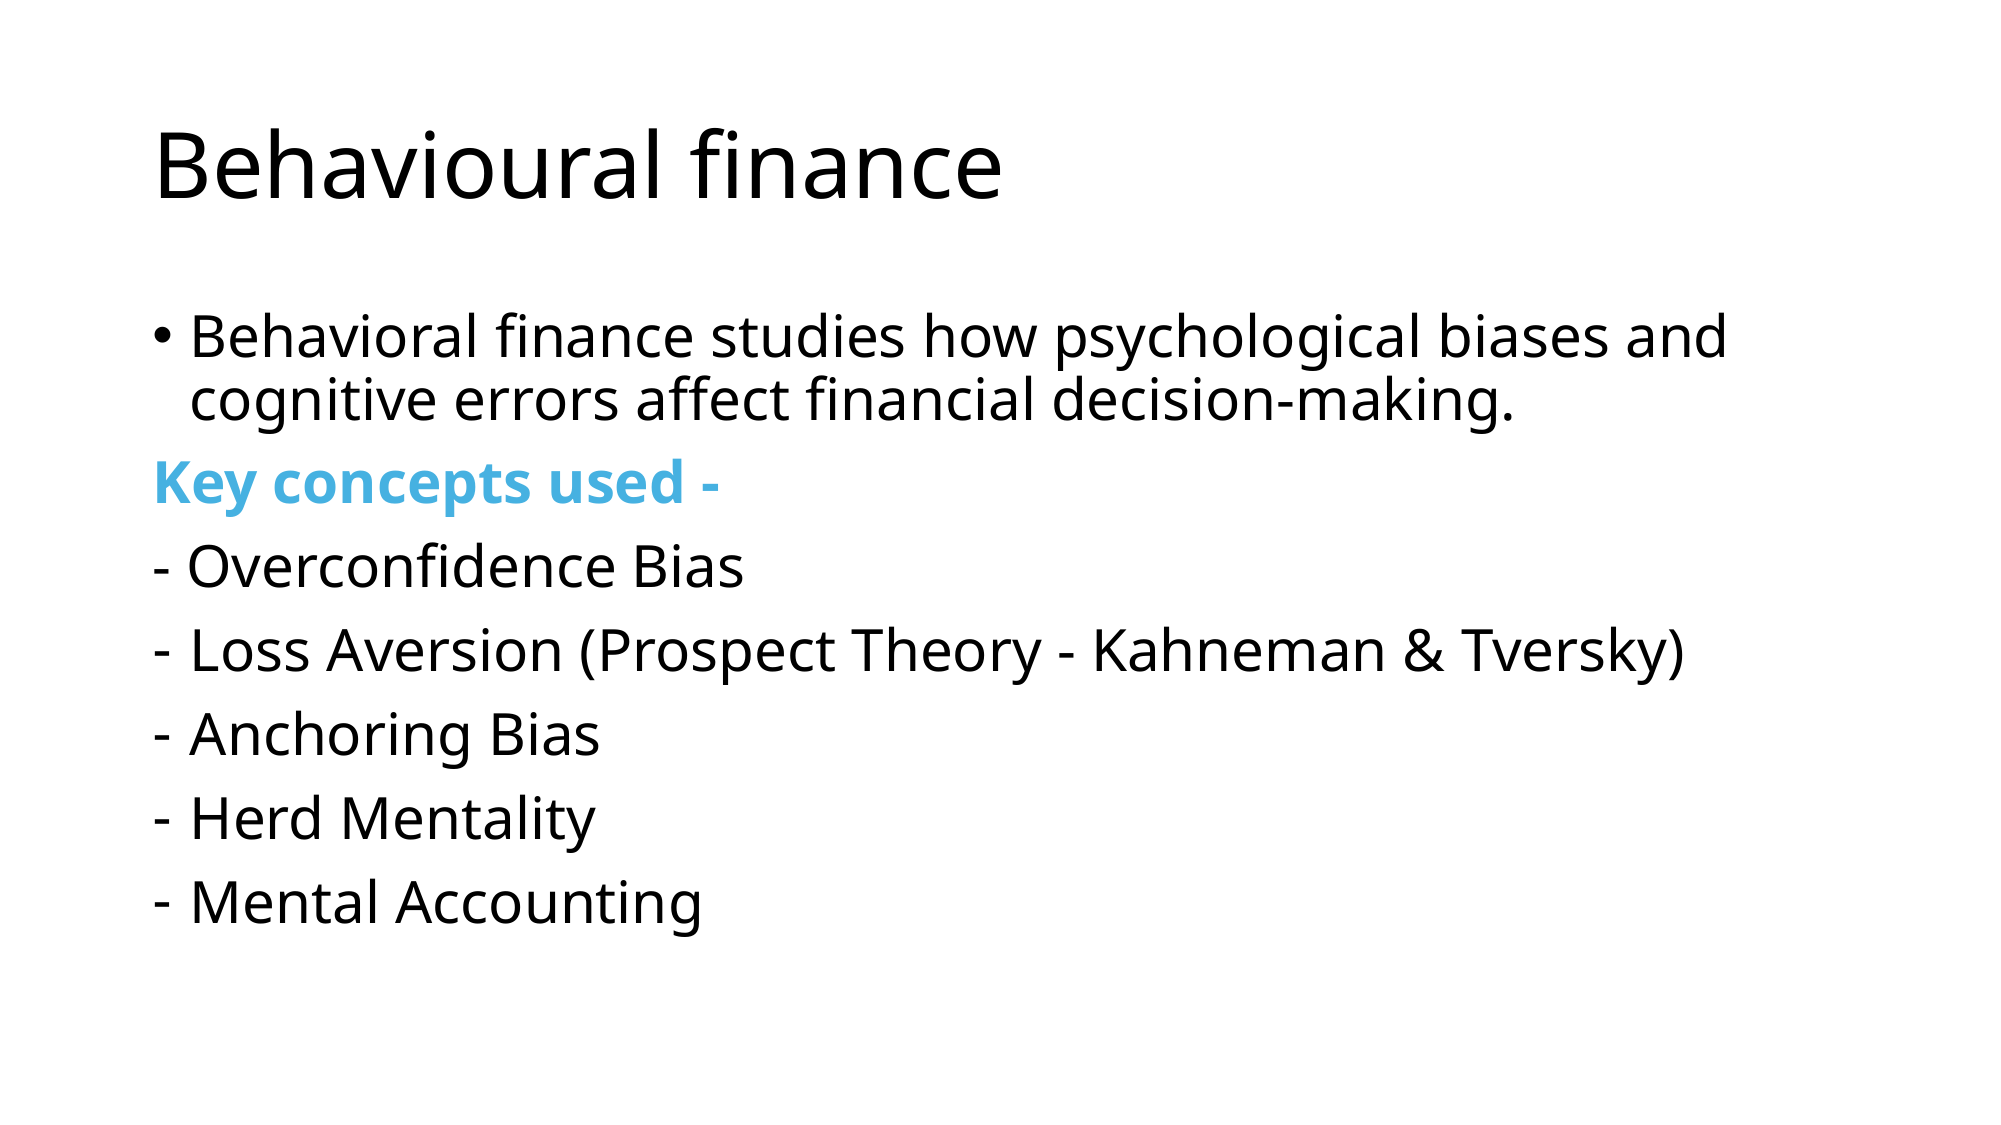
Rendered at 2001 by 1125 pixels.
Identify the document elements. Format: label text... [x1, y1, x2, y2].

title Behavioural finance [137, 59, 1863, 278]
list Behavioral finance studies how psychological biases and cognitive errors affect financial decision-making. Key concepts used - - Overconfidence Bias Loss Aversion (Prospect Theory - Kahneman & Tversky) Anchoring Bias Herd Mentality Mental Accounting [137, 299, 1863, 1014]
